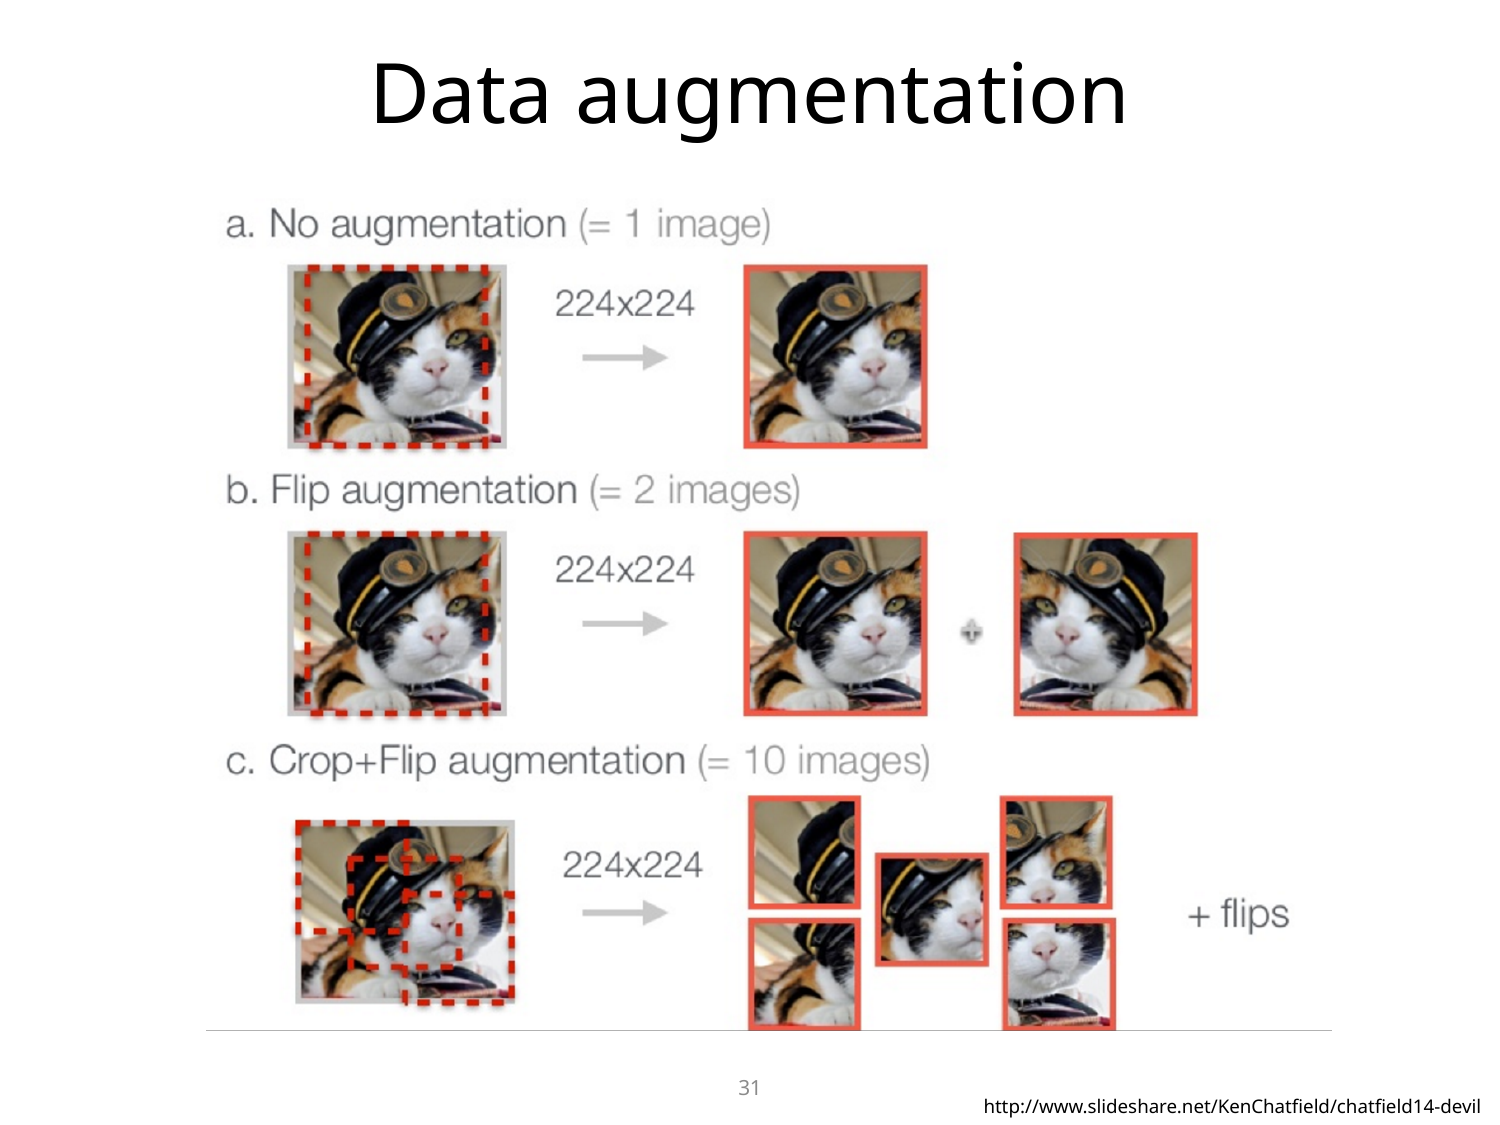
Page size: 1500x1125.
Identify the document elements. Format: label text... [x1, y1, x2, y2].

text_box Data augmentation [103, 23, 1397, 158]
slide_number 31 [575, 1058, 925, 1119]
picture [206, 184, 1332, 1031]
text_box http://www.slideshare.net/KenChatfield/chatfield14-devil [745, 1087, 1496, 1125]
